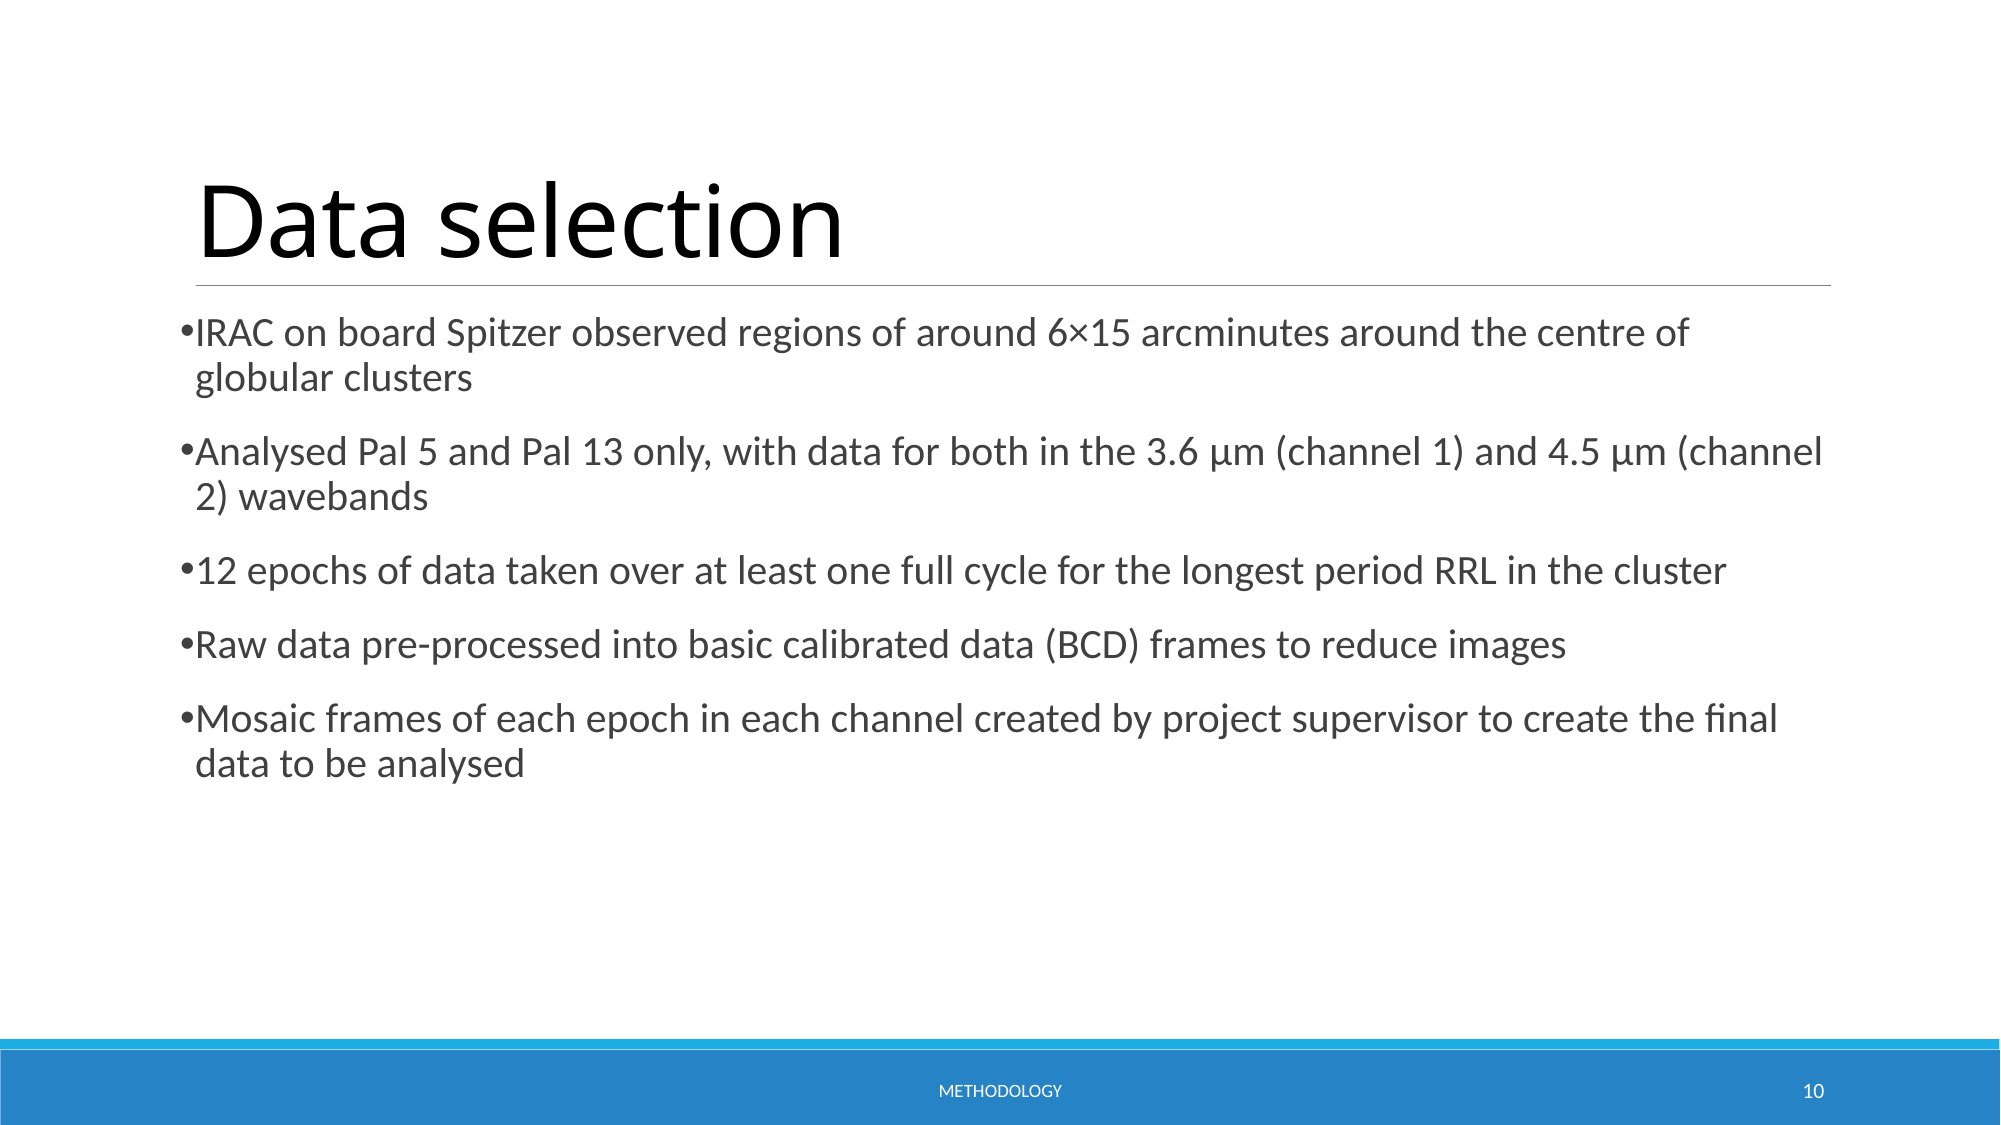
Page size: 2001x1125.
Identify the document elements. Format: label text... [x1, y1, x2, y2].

list IRAC on board Spitzer observed regions of around 6×15 arcminutes around the centre of globular clusters Analysed Pal 5 and Pal 13 only, with data for both in the 3.6 μm (channel 1) and 4.5 μm (channel 2) wavebands 12 epochs of data taken over at least one full cycle for the longest period RRL in the cluster Raw data pre-processed into basic calibrated data (BCD) frames to reduce images Mosaic frames of each epoch in each channel created by project supervisor to create the final data to be analysed [180, 302, 1830, 963]
title Data selection [180, 47, 1830, 285]
footer METHODOLOGY [604, 1059, 1396, 1120]
slide_number 10 [1624, 1059, 1840, 1120]
